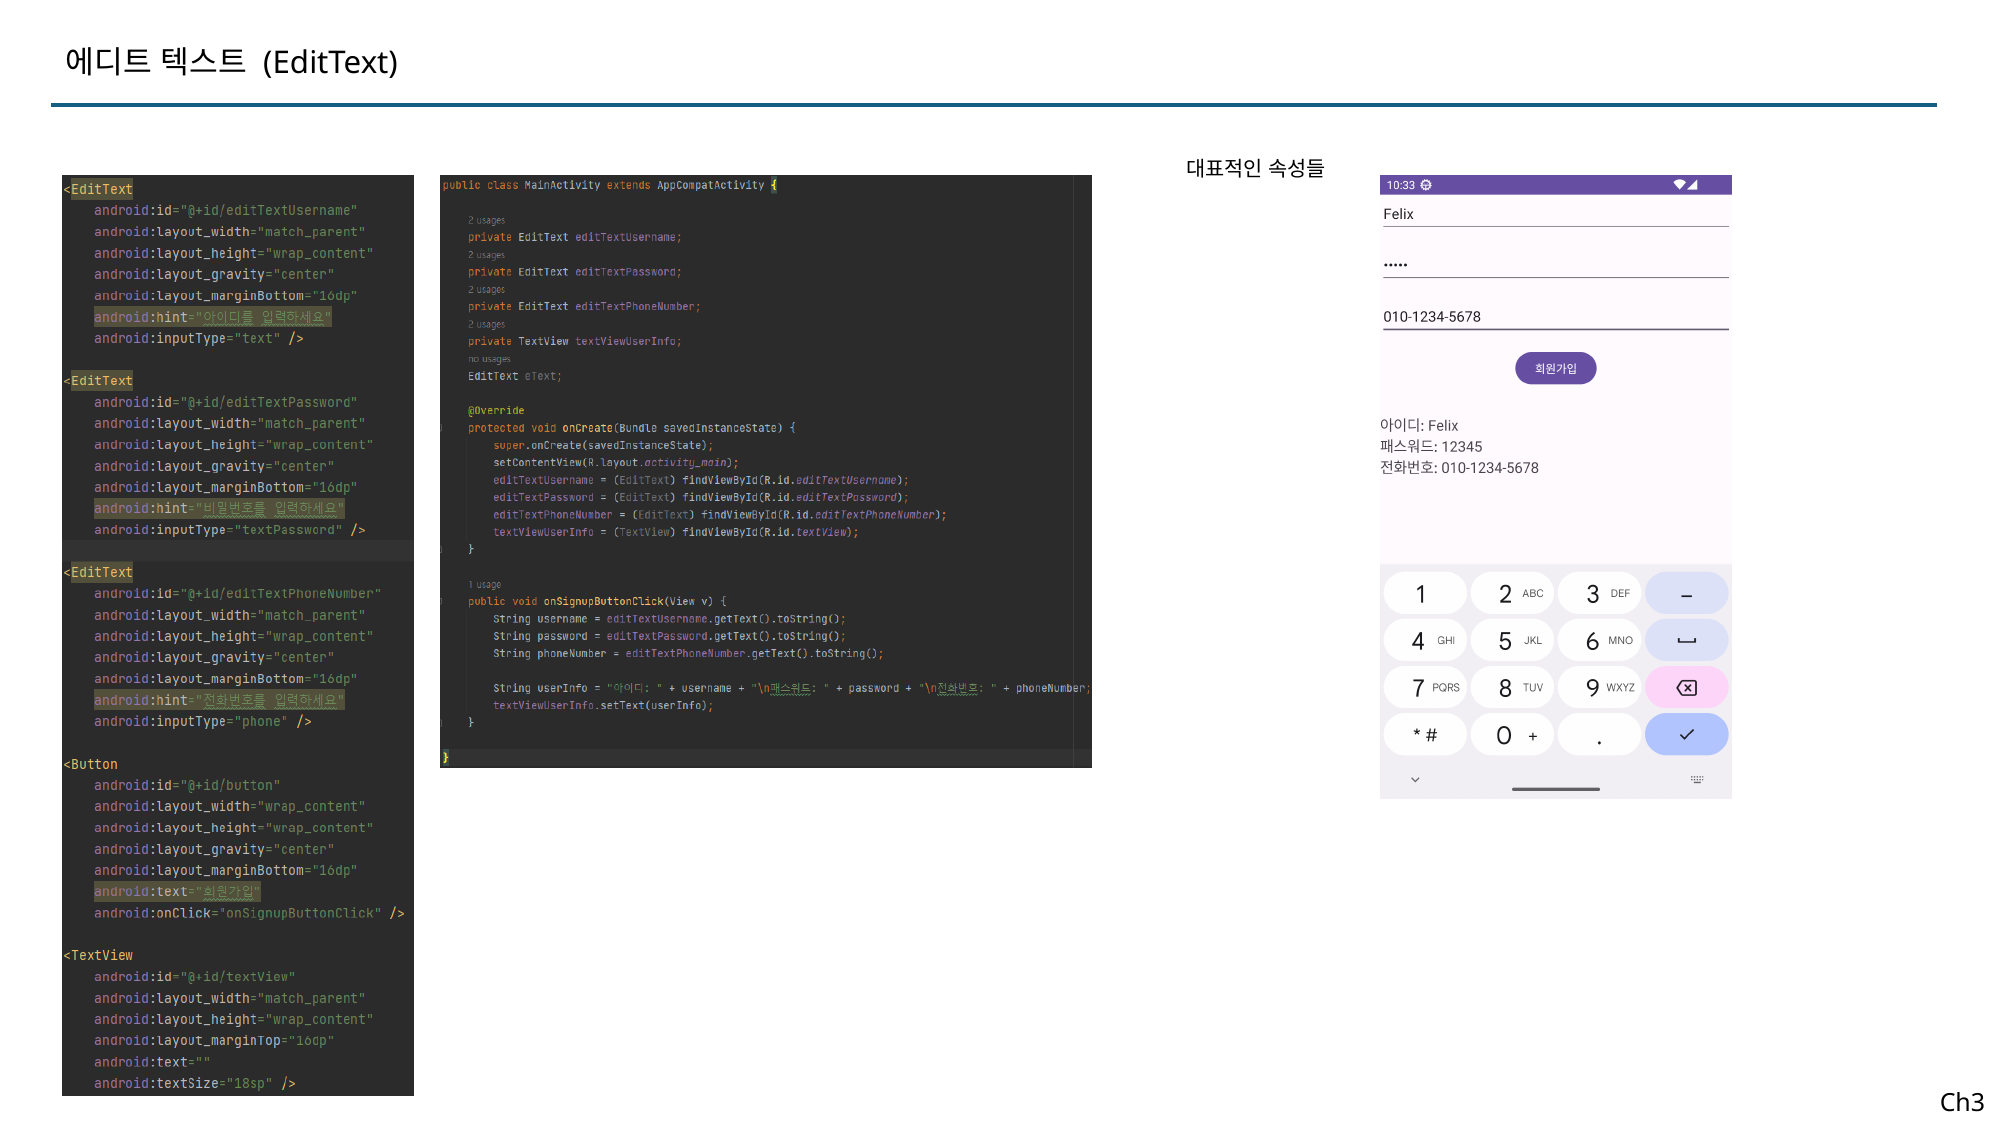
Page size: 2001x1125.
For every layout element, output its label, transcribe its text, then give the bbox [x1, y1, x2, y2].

text_box Ch3 [1913, 1079, 2000, 1125]
picture [62, 174, 414, 1096]
text_box 대표적인 속성들 [1171, 135, 1771, 188]
picture [439, 174, 1092, 768]
text_box 에디트 텍스트 (EditText) [50, 34, 697, 87]
picture [1380, 174, 1733, 800]
